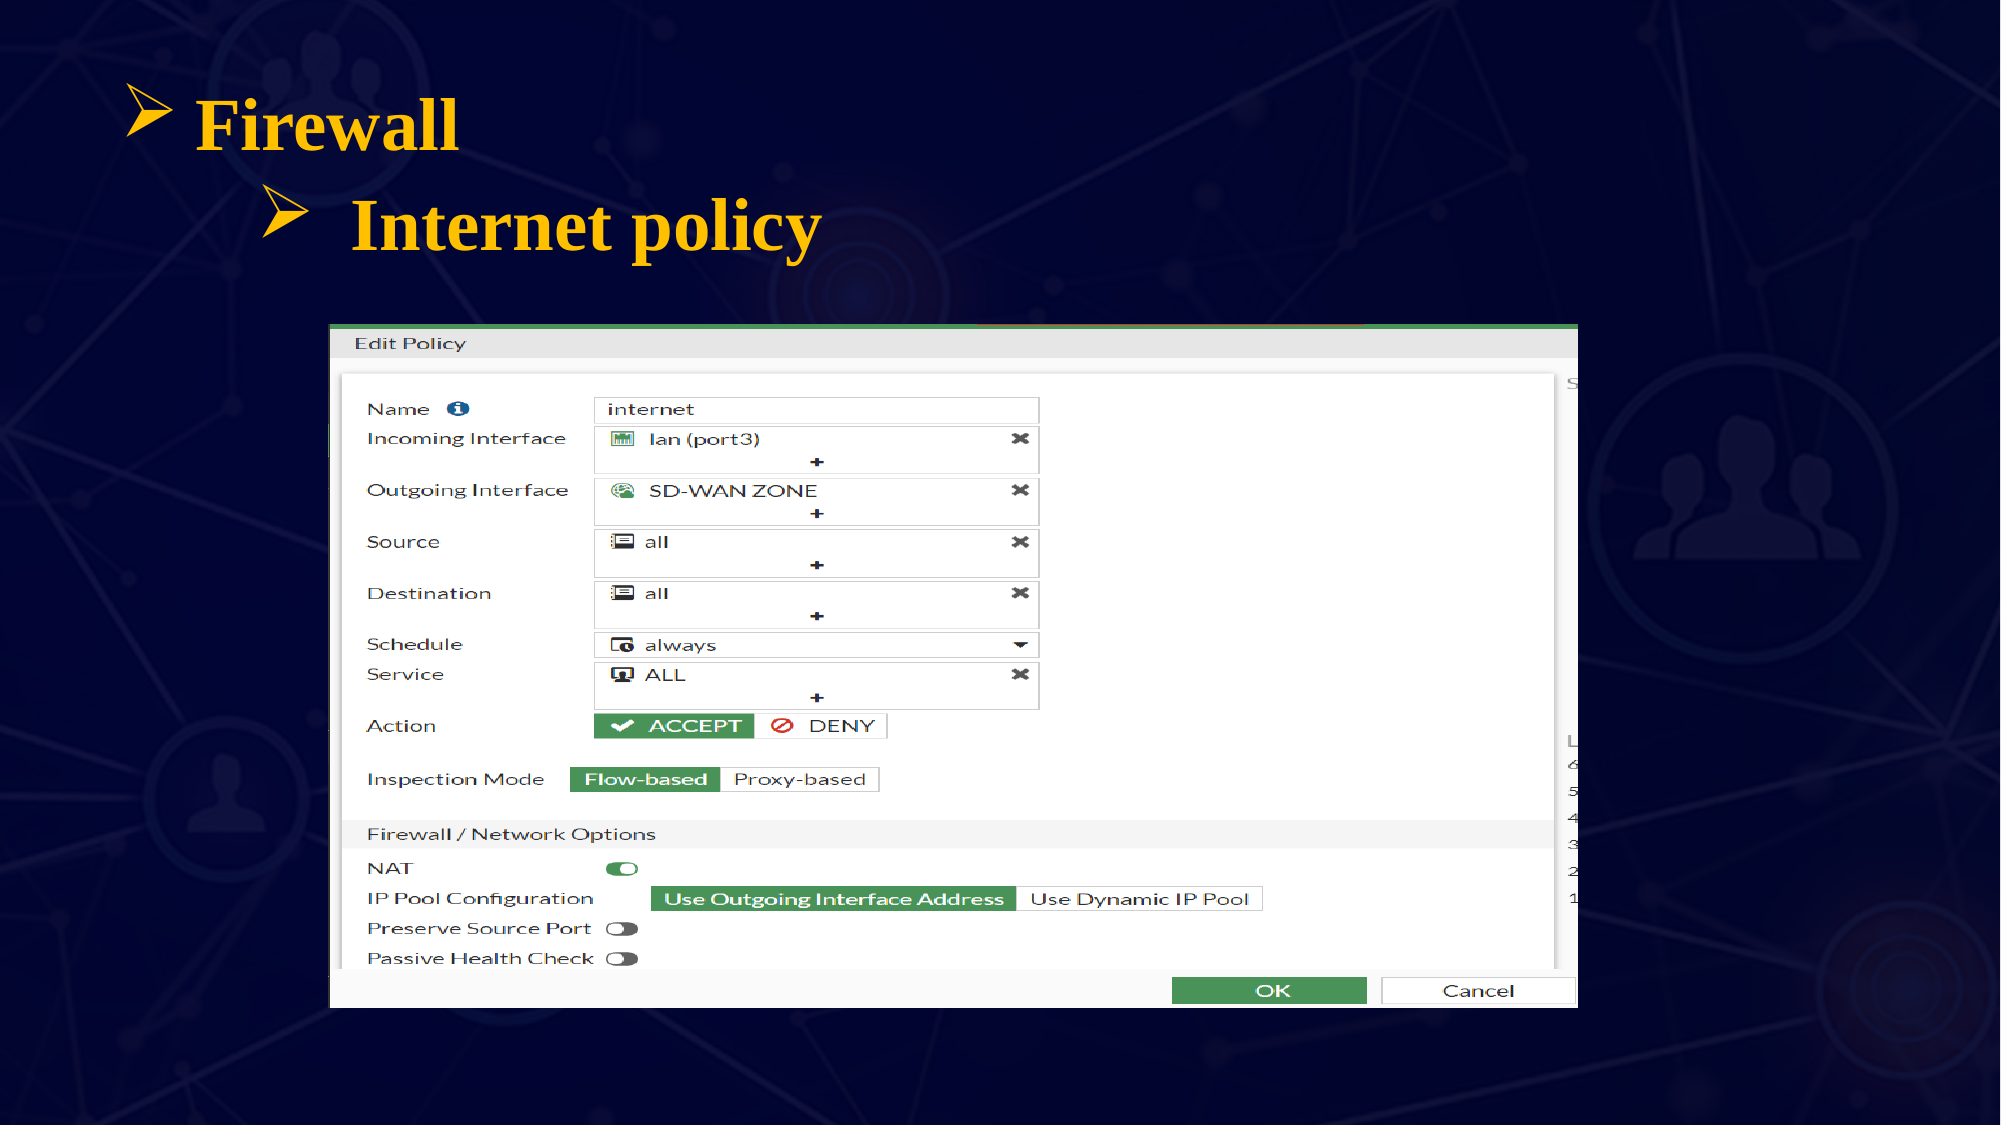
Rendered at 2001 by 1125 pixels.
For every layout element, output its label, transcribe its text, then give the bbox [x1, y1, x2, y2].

picture [0, 0, 2001, 1125]
text_box Firewall [45, 67, 536, 173]
text_box Internet policy [117, 168, 981, 273]
